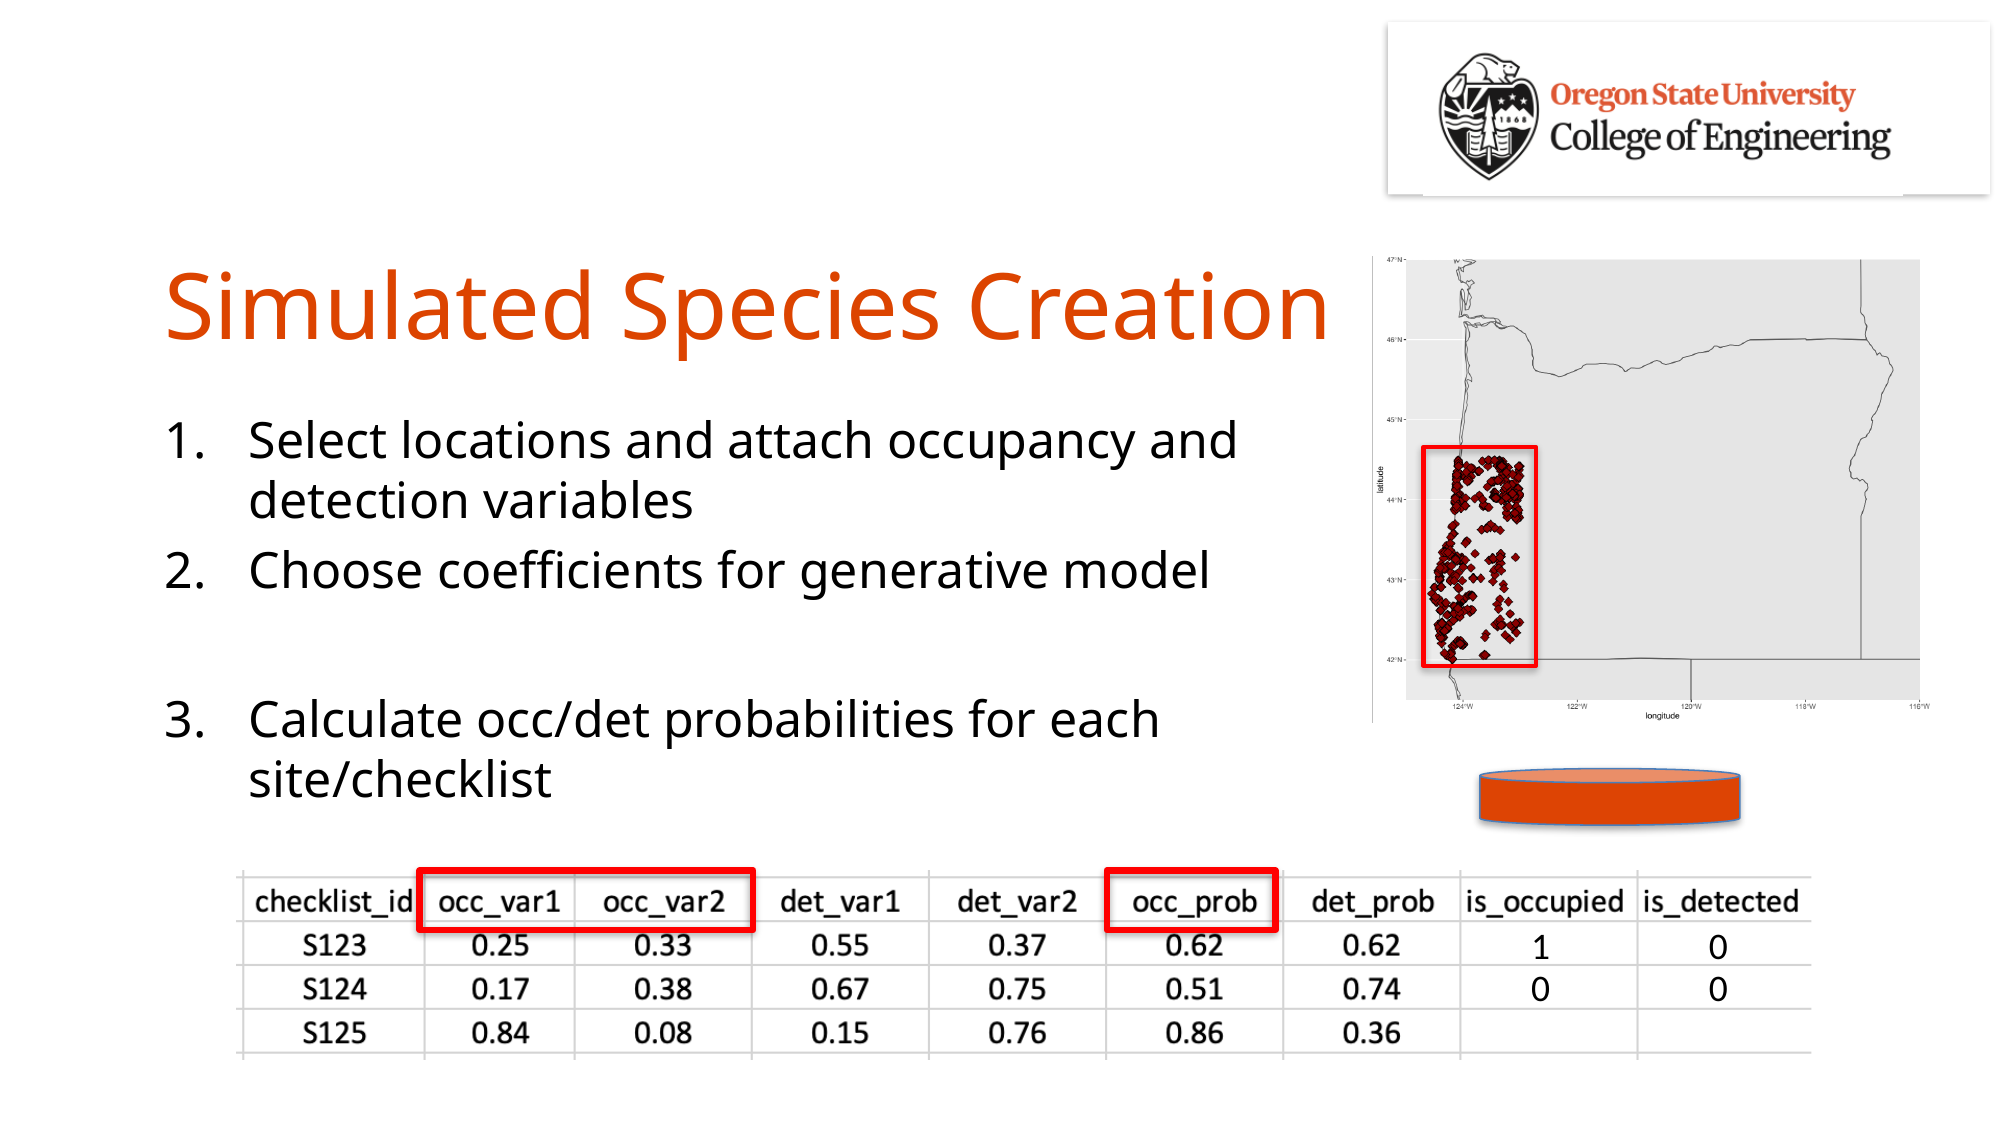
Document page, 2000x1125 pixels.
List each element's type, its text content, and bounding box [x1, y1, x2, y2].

picture [1346, 255, 1949, 723]
text_box [1479, 767, 1741, 826]
picture [1423, 43, 1903, 197]
picture [235, 870, 1812, 1079]
title Simulated Species Creation [149, 205, 1850, 401]
text_box [1387, 21, 1991, 195]
